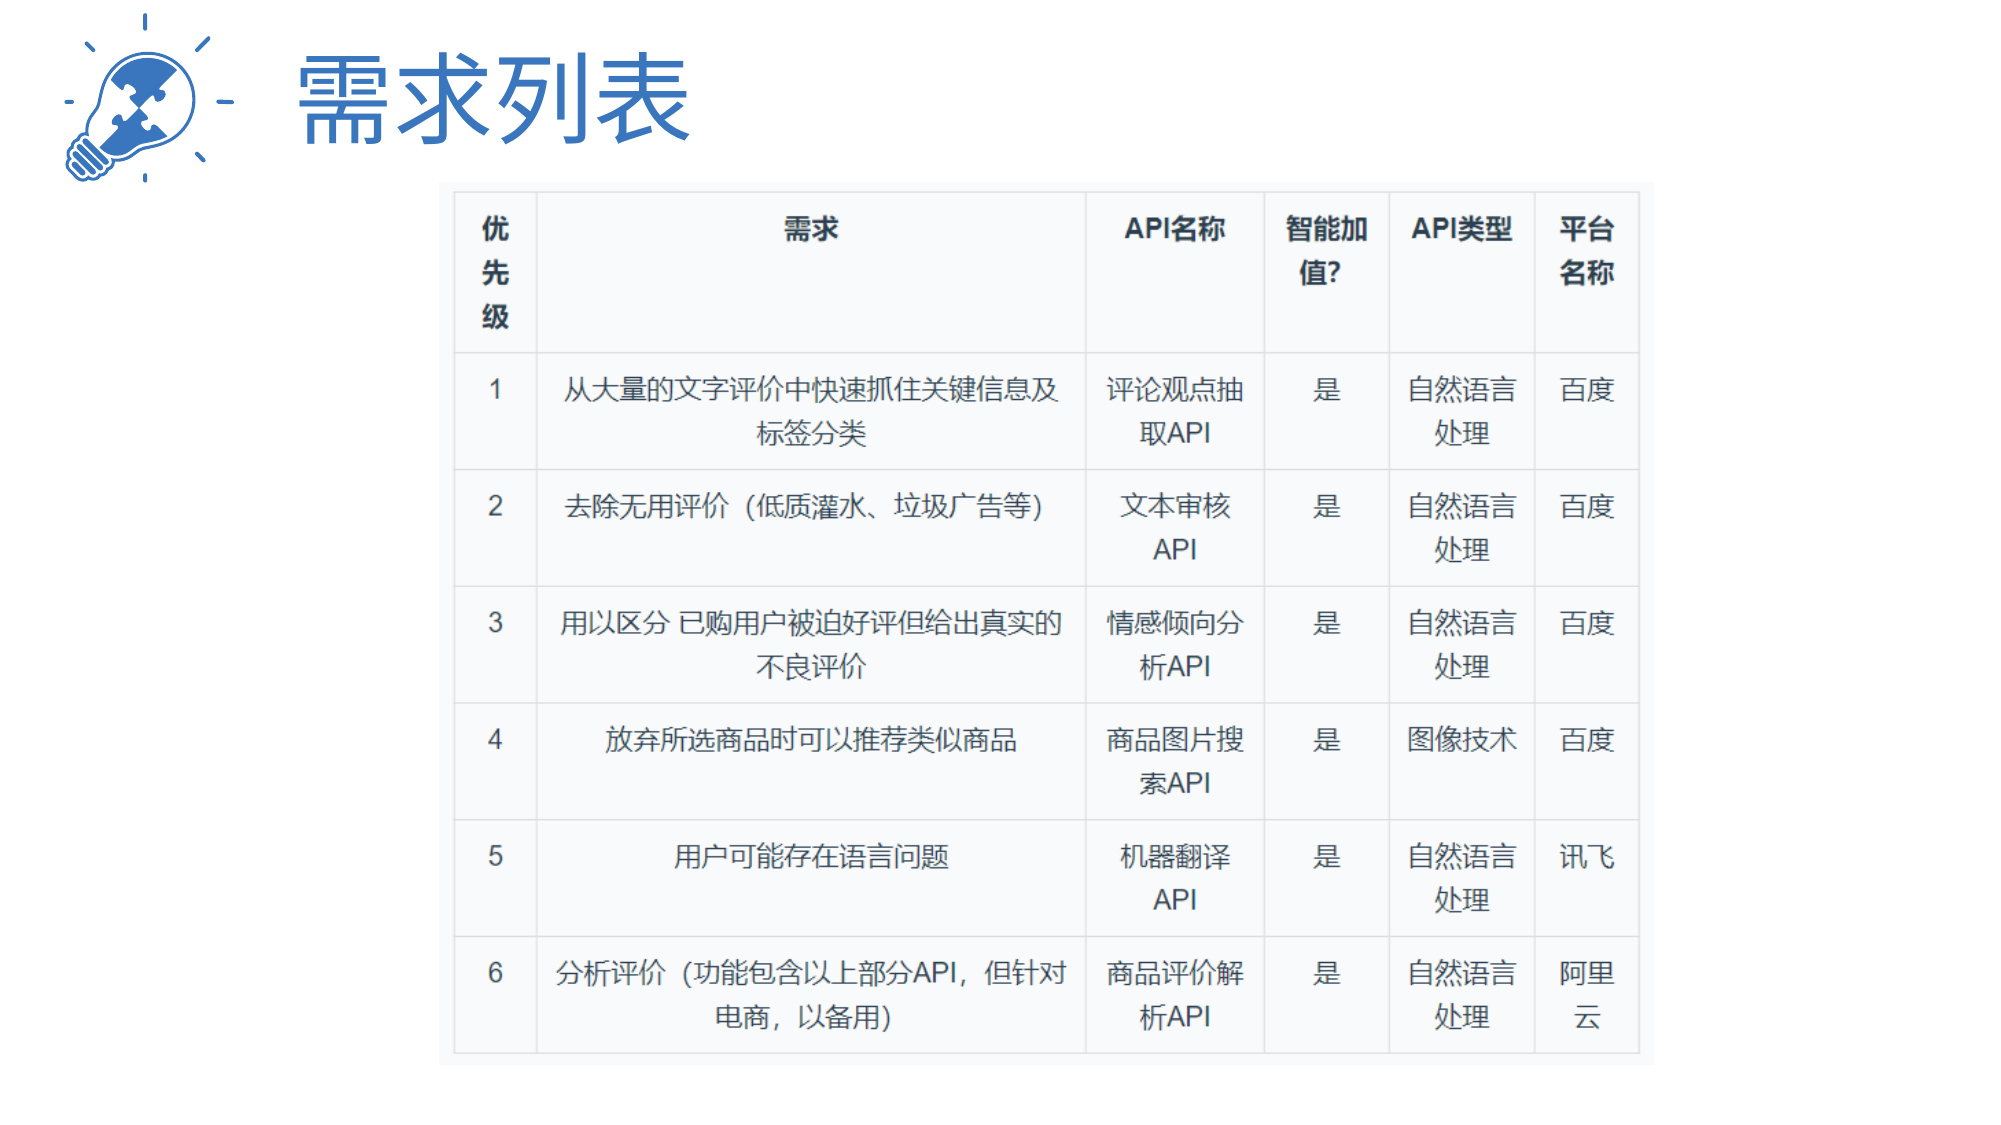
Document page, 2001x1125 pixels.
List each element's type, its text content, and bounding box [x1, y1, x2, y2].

text_box 需求列表 [278, 29, 709, 164]
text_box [64, 13, 234, 183]
picture [439, 182, 1654, 1065]
